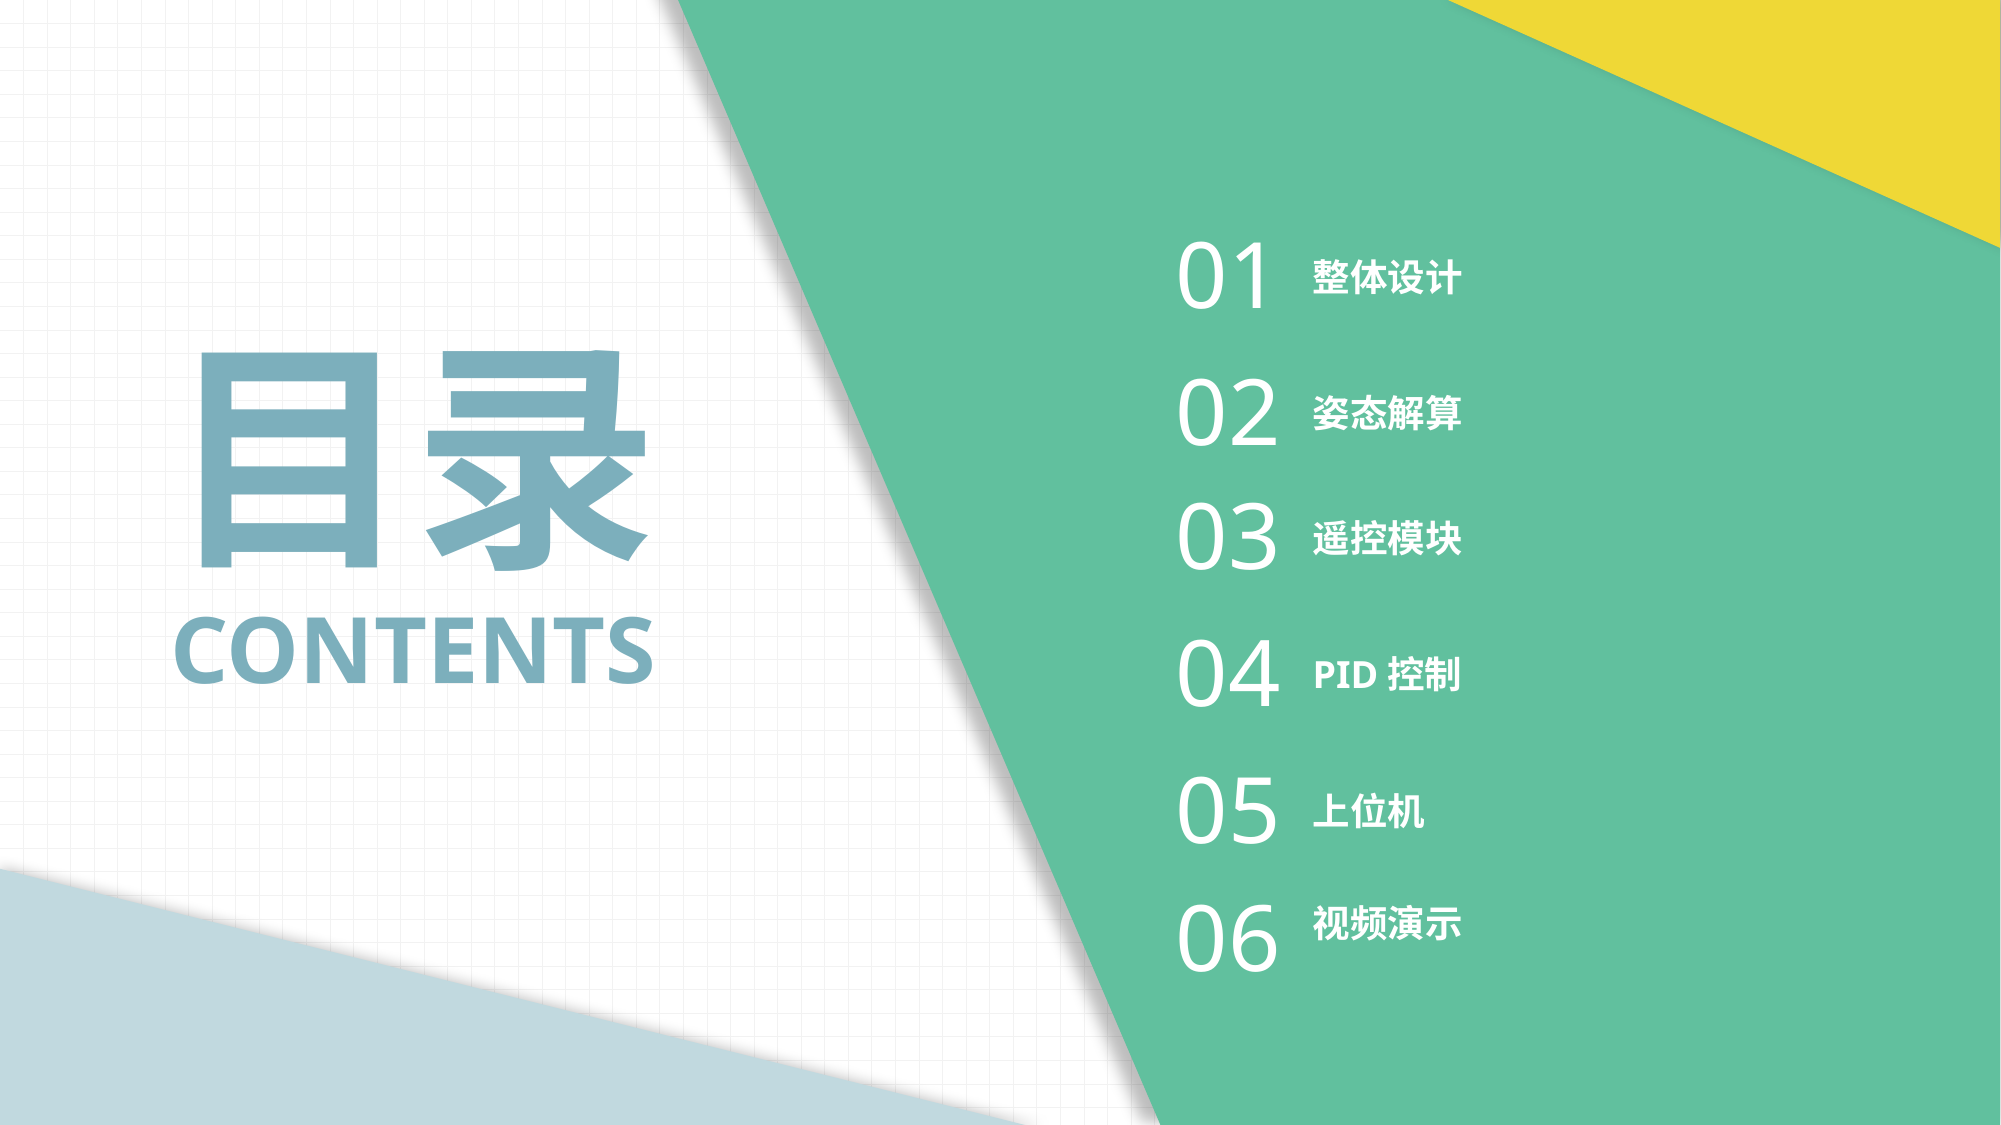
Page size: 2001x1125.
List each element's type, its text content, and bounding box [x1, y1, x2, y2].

list 02 [1160, 362, 1298, 470]
list 03 [1160, 486, 1298, 594]
list 05 [1160, 759, 1298, 867]
list 遥控模块 [1297, 503, 1829, 577]
list 01 [1160, 225, 1298, 333]
list 视频演示 [1297, 888, 1829, 962]
list 上位机 [1297, 776, 1829, 850]
list 姿态解算 [1297, 379, 1829, 453]
list PID控制 [1297, 640, 1829, 714]
list 06 [1160, 888, 1298, 996]
list 整体设计 [1297, 242, 1829, 316]
list 04 [1160, 623, 1298, 731]
